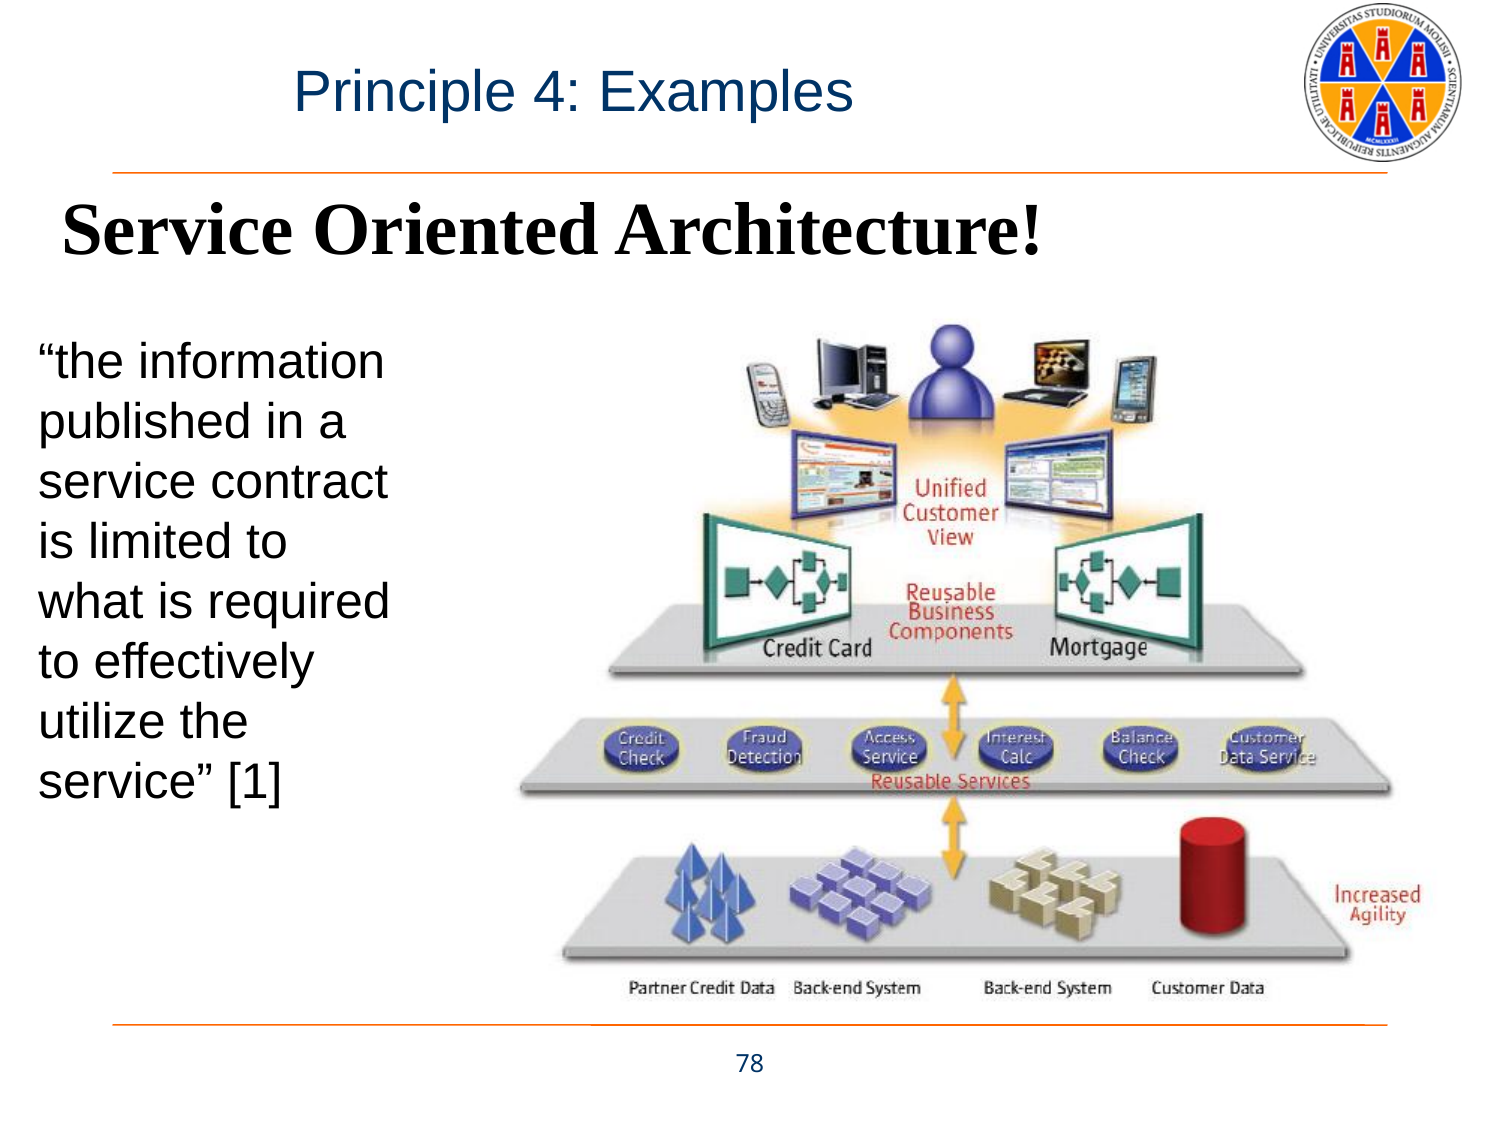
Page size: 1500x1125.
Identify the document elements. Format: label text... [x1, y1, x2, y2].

text_box Service Oriented Architecture! [46, 172, 1061, 278]
slide_number 78 [670, 1039, 830, 1078]
picture [501, 295, 1442, 1019]
title Principle 4: Examples [278, 18, 1211, 157]
text_box “the information published in a service contract is limited to what is required to effectively utilize the service” [1] [23, 321, 419, 816]
picture [1269, 0, 1500, 166]
